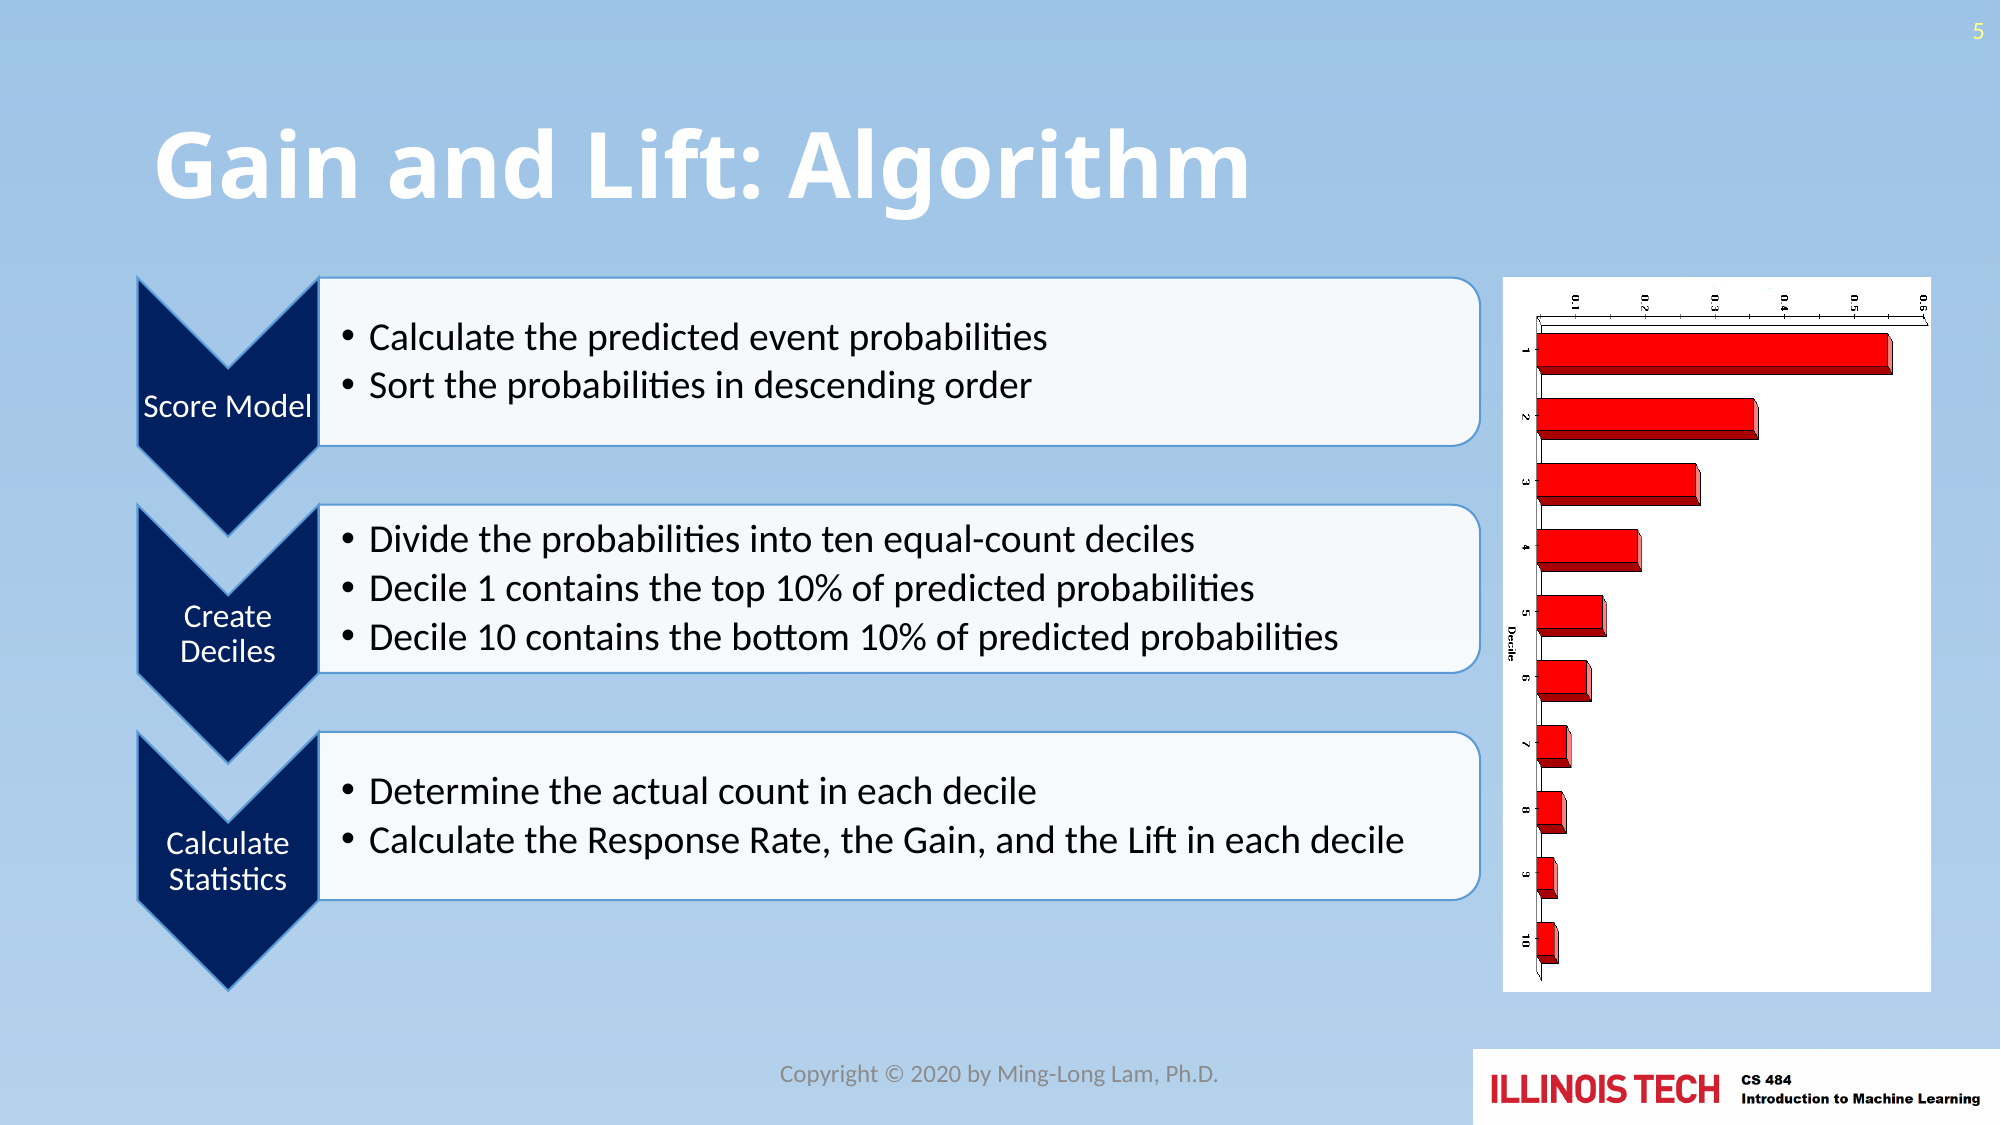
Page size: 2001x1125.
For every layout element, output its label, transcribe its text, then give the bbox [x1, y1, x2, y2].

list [137, 277, 1481, 992]
picture [1502, 277, 1932, 992]
title Gain and Lift: Algorithm [137, 59, 1863, 278]
picture [1473, 1049, 2000, 1125]
slide_number 5 [1550, 0, 2000, 60]
footer Copyright © 2020 by Ming-Long Lam, Ph.D. [662, 1042, 1338, 1103]
